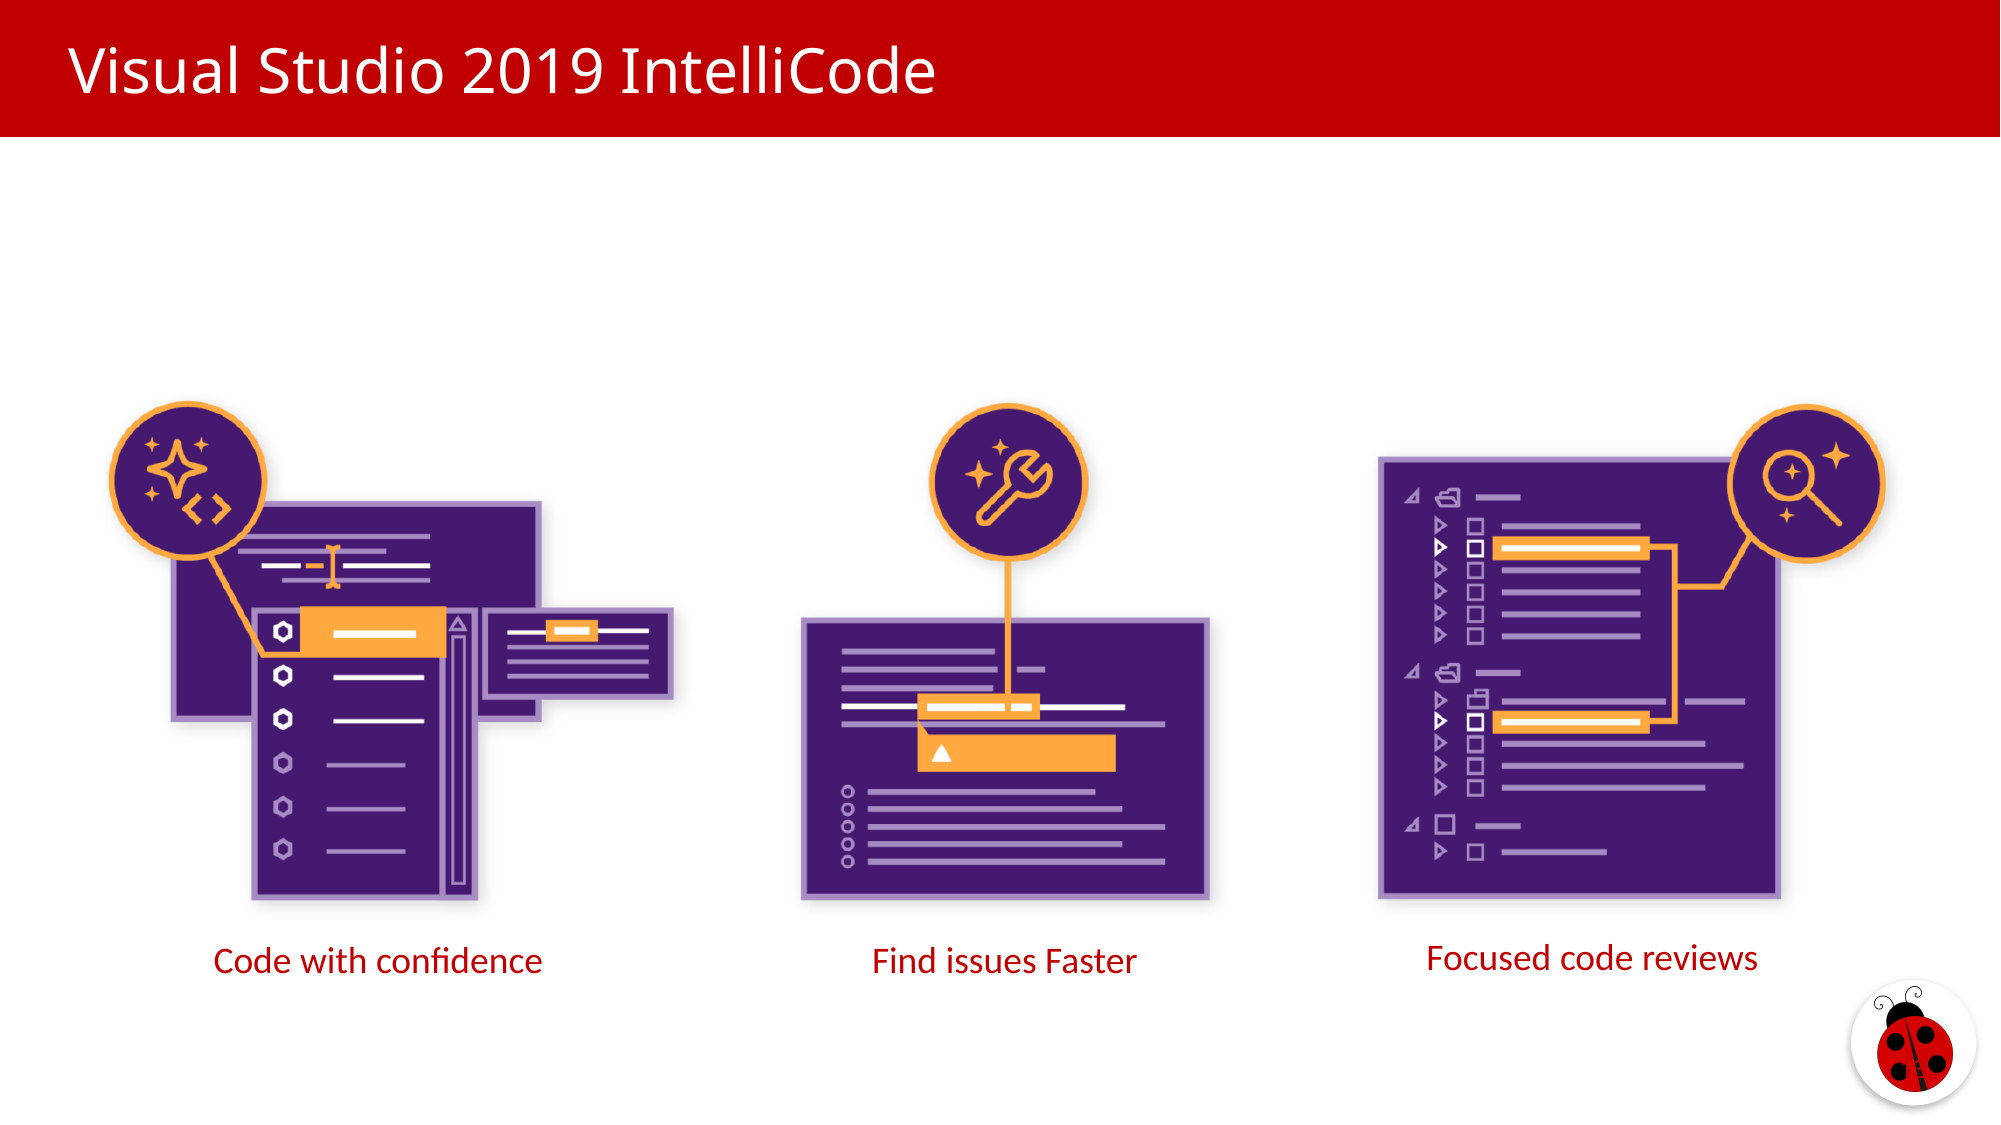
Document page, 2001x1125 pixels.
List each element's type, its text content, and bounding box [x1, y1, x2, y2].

picture [29, 357, 1981, 944]
picture [1874, 986, 1953, 1092]
text_box Find issues Faster [655, 943, 1355, 989]
text_box Code with confidence [29, 941, 655, 989]
title Visual Studio 2019 IntelliCode [53, 22, 1863, 126]
text_box Focused code reviews [1282, 944, 1904, 986]
